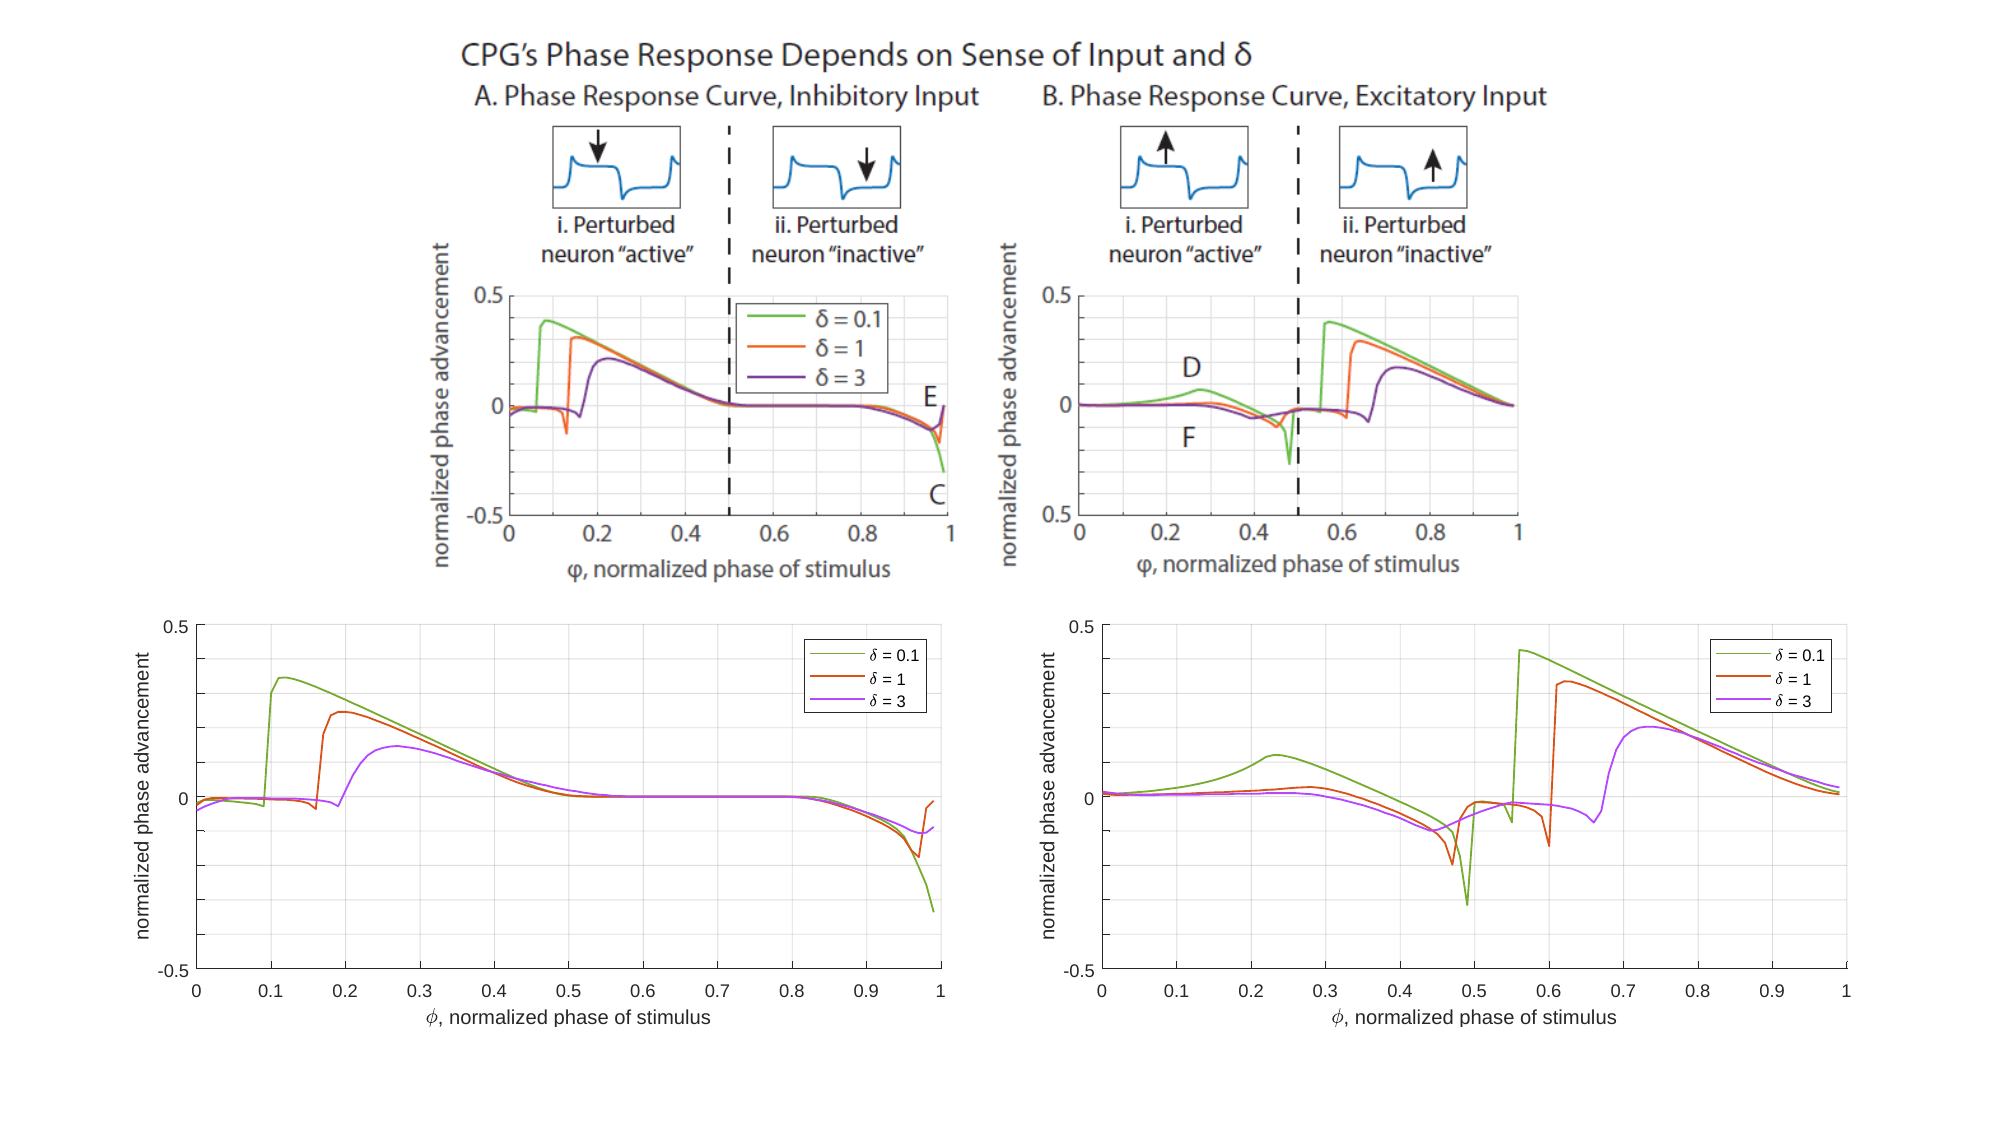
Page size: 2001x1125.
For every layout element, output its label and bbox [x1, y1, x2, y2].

picture [1032, 613, 1859, 1027]
picture [404, 15, 1609, 599]
picture [126, 613, 953, 1027]
